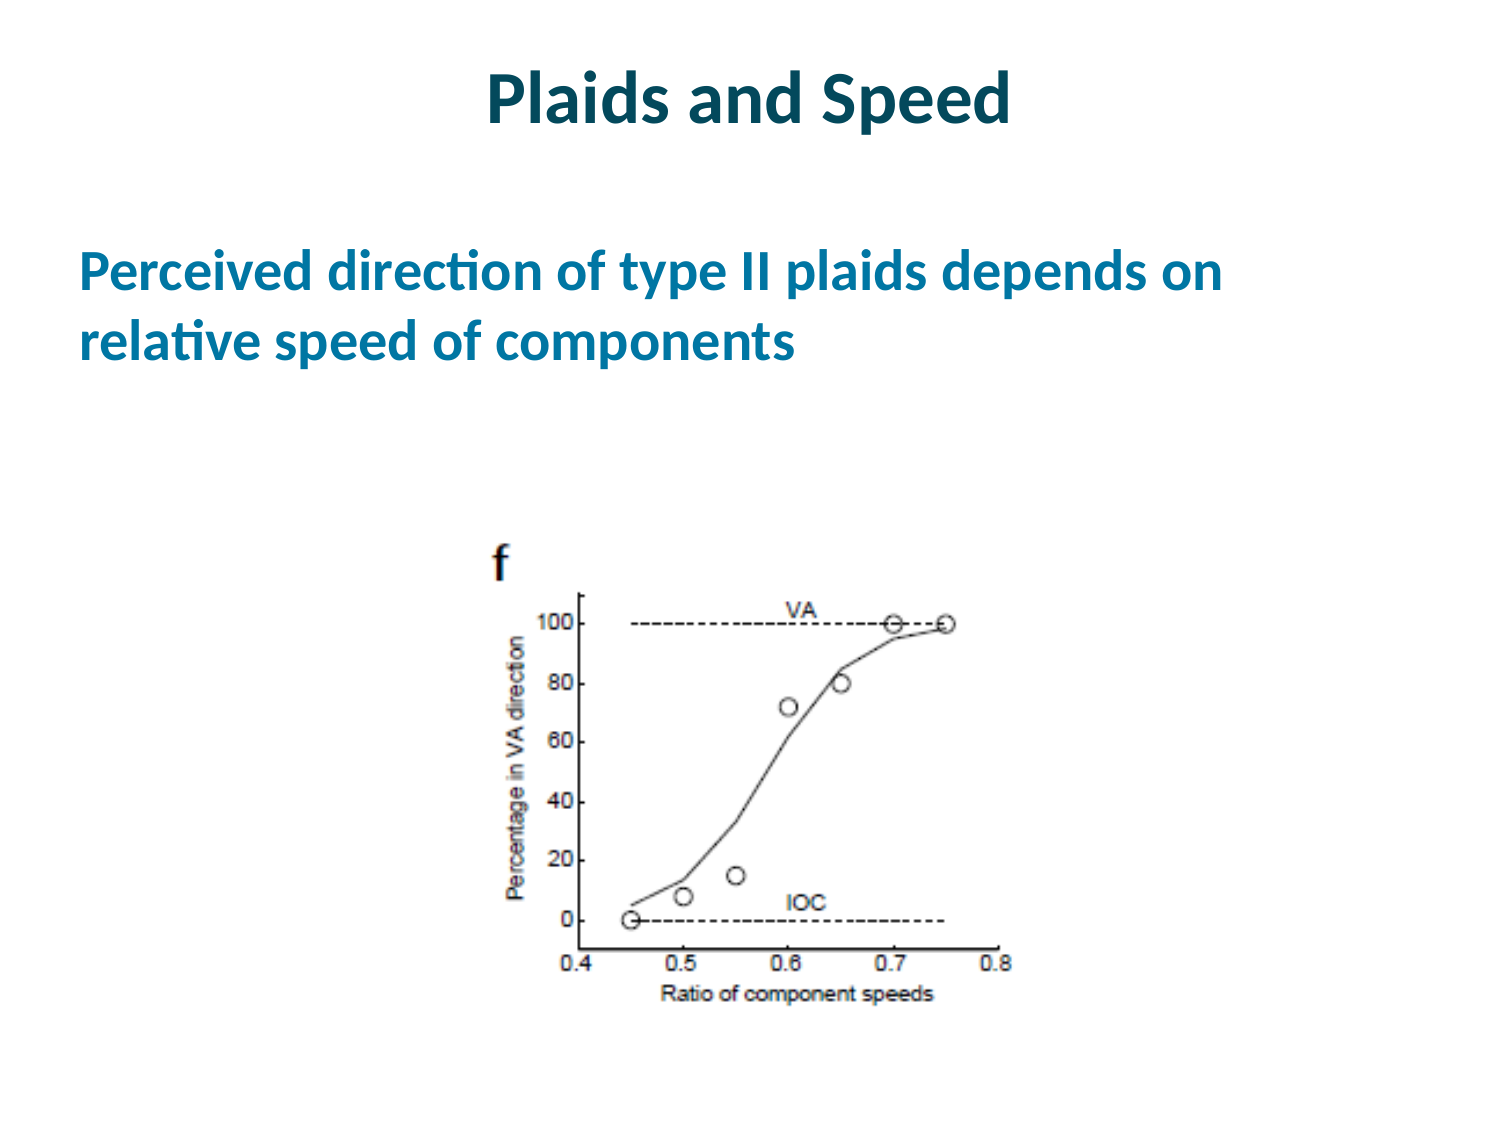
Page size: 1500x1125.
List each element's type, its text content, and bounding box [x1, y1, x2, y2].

list Perceived direction of type II plaids depends on relative speed of components [50, 224, 1425, 1005]
picture [480, 528, 1019, 1018]
title Plaids and Speed [75, 24, 1425, 163]
